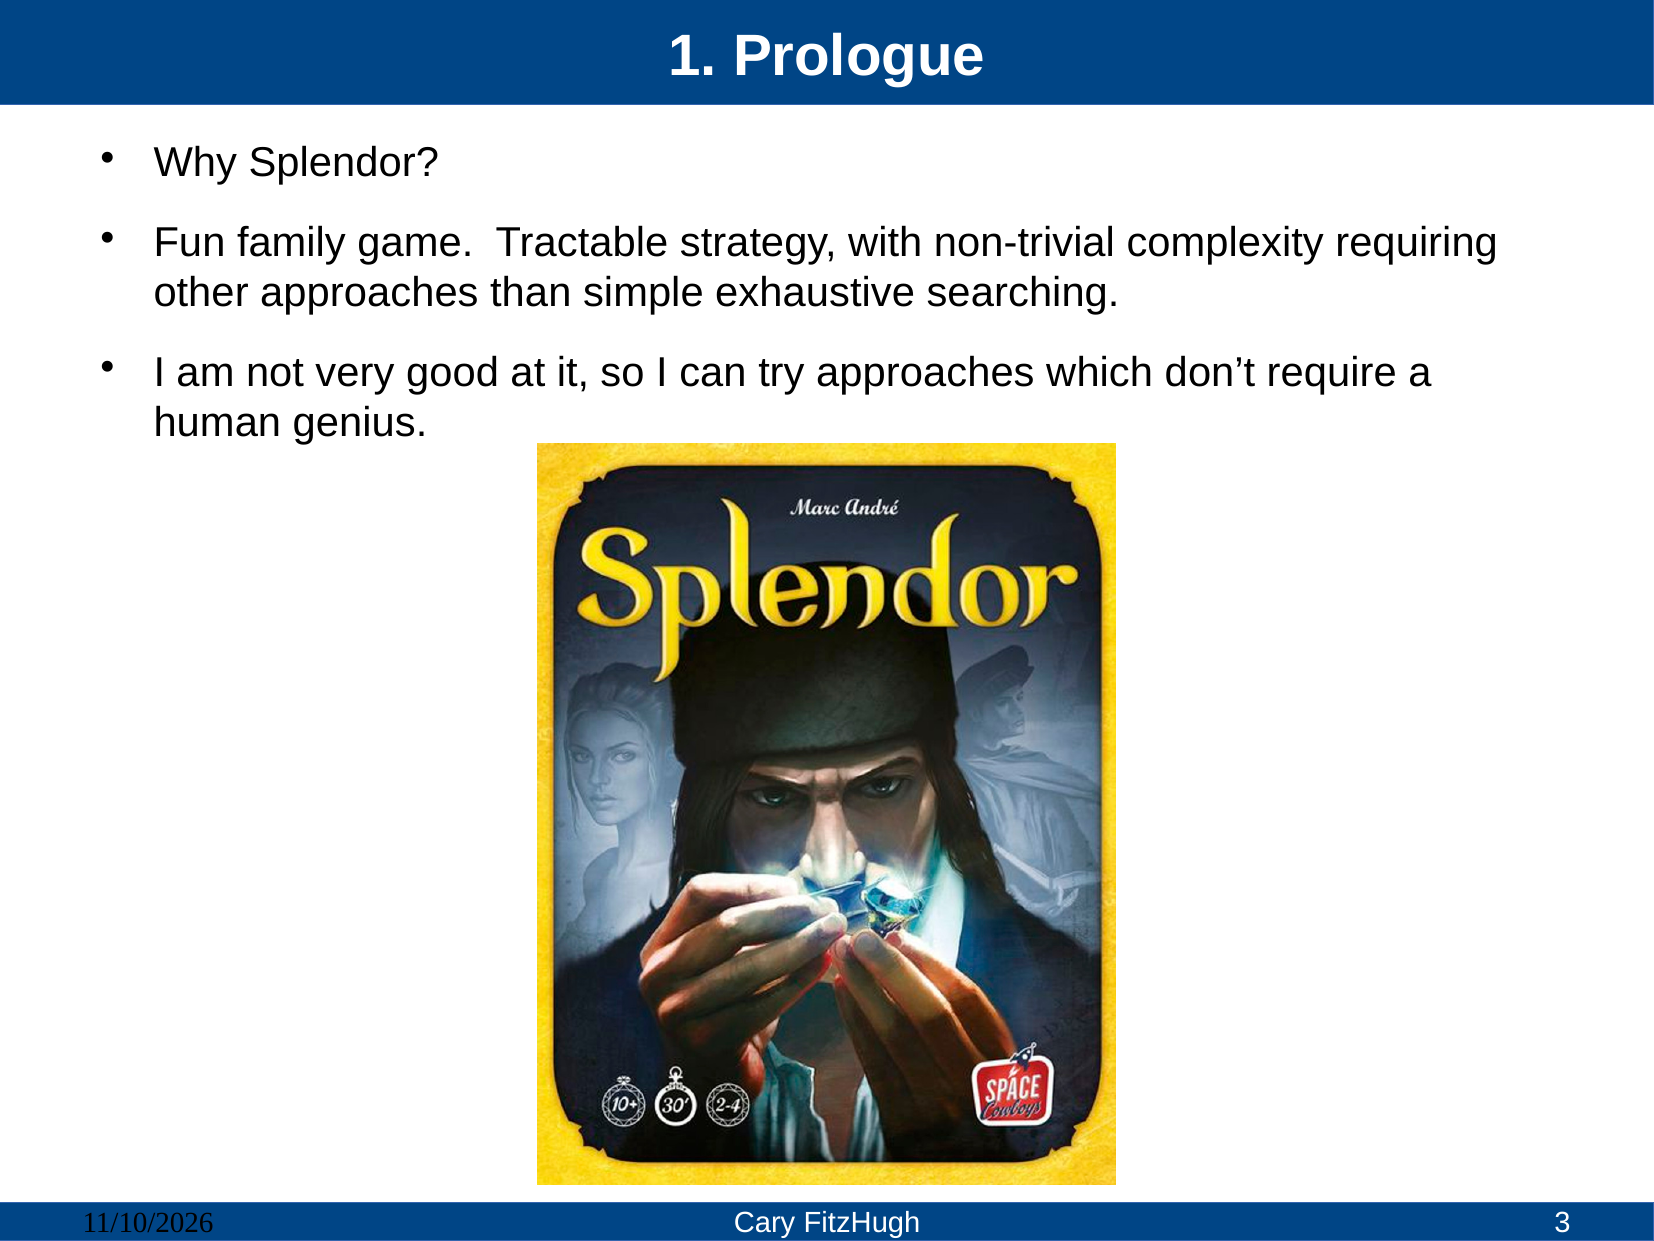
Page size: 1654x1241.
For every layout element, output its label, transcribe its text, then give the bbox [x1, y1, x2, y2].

footer Cary FitzHugh [565, 1203, 1089, 1241]
slide_number 3 [1185, 1203, 1571, 1241]
picture [537, 443, 1116, 1185]
title 1. Prologue [0, 0, 1654, 105]
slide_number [82, 1203, 468, 1241]
list Why Splendor? Fun family game. Tractable strategy, with non-trivial complexity requiring other approaches than simple exhaustive searching. I am not very good at it, so I can try approaches which don’t require a human genius. [82, 135, 1571, 1170]
